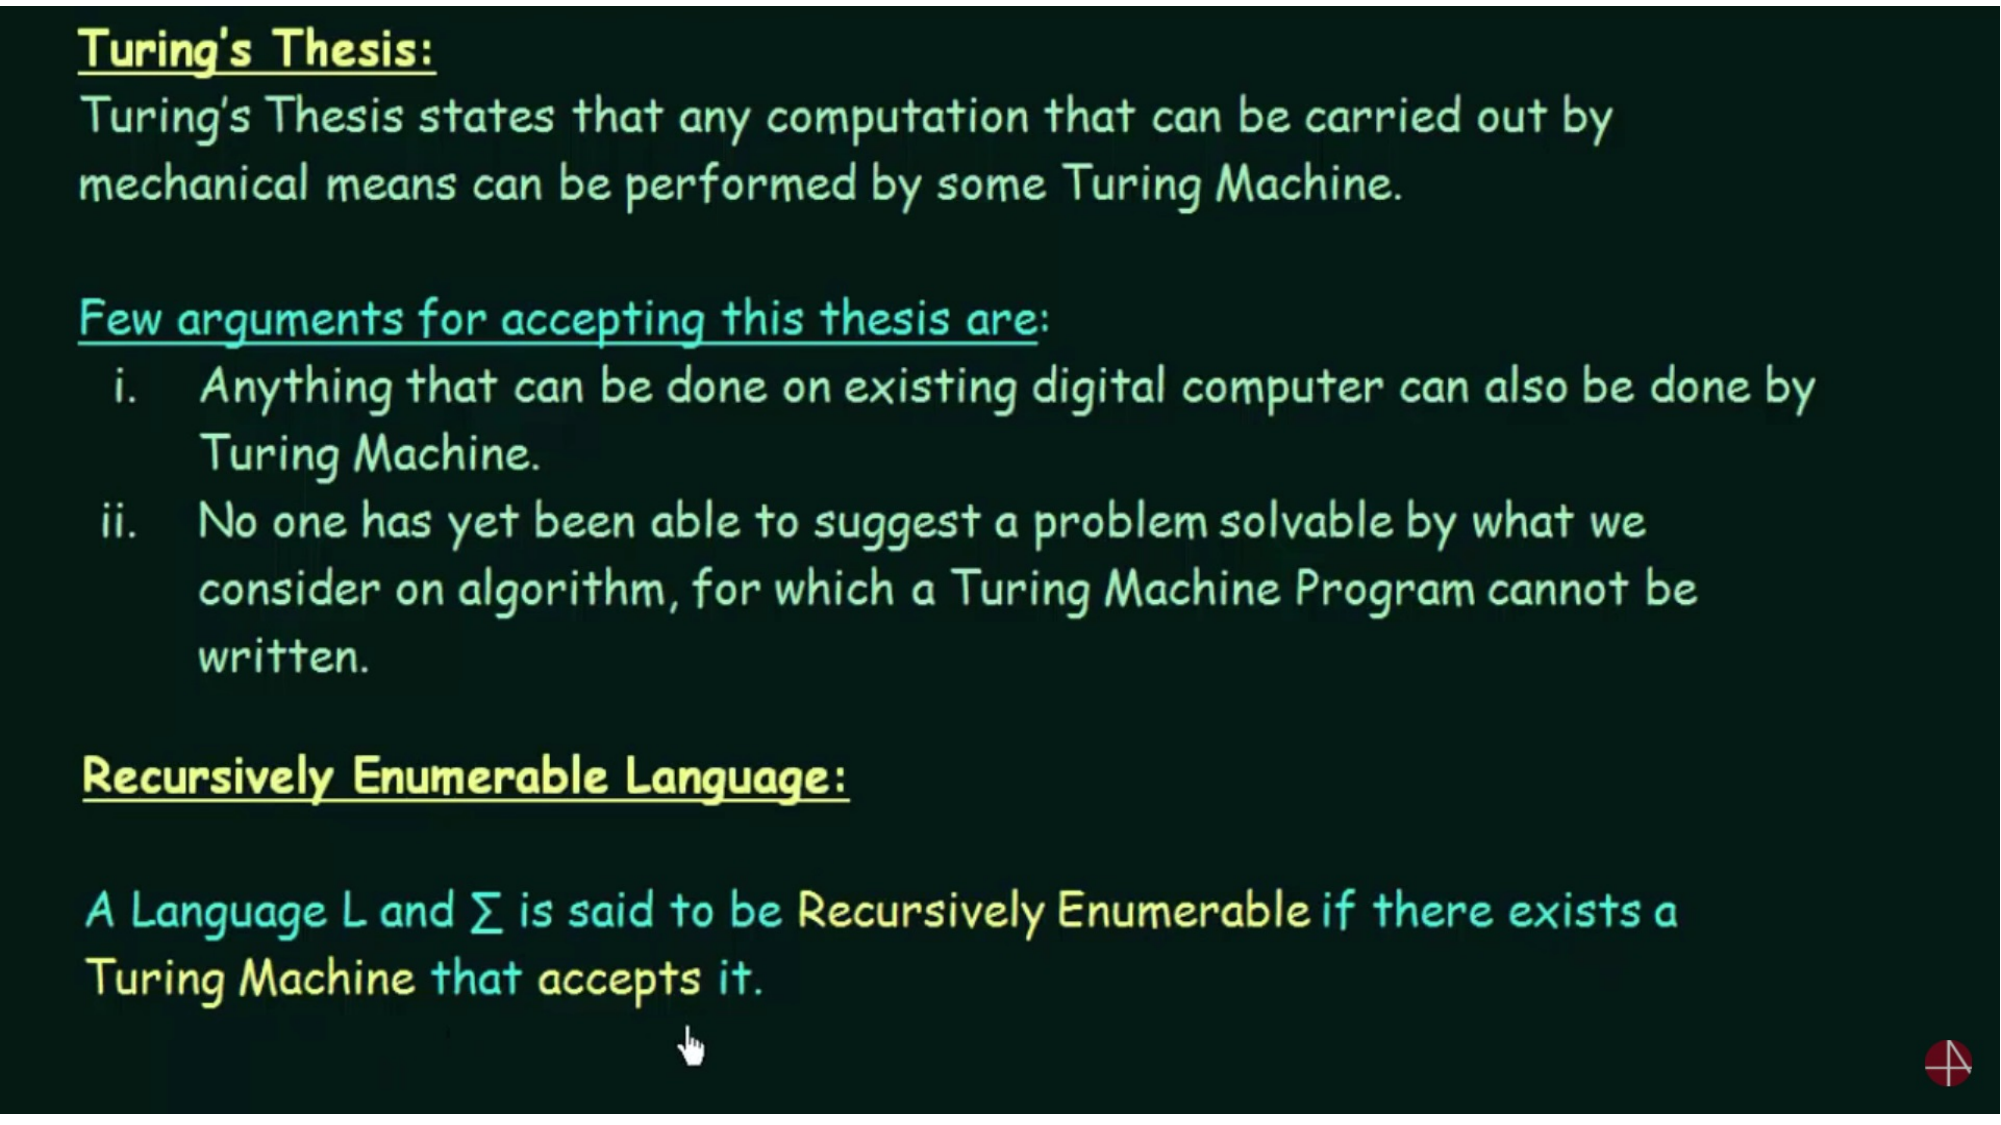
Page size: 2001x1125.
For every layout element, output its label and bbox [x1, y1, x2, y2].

list [0, 6, 2000, 1114]
